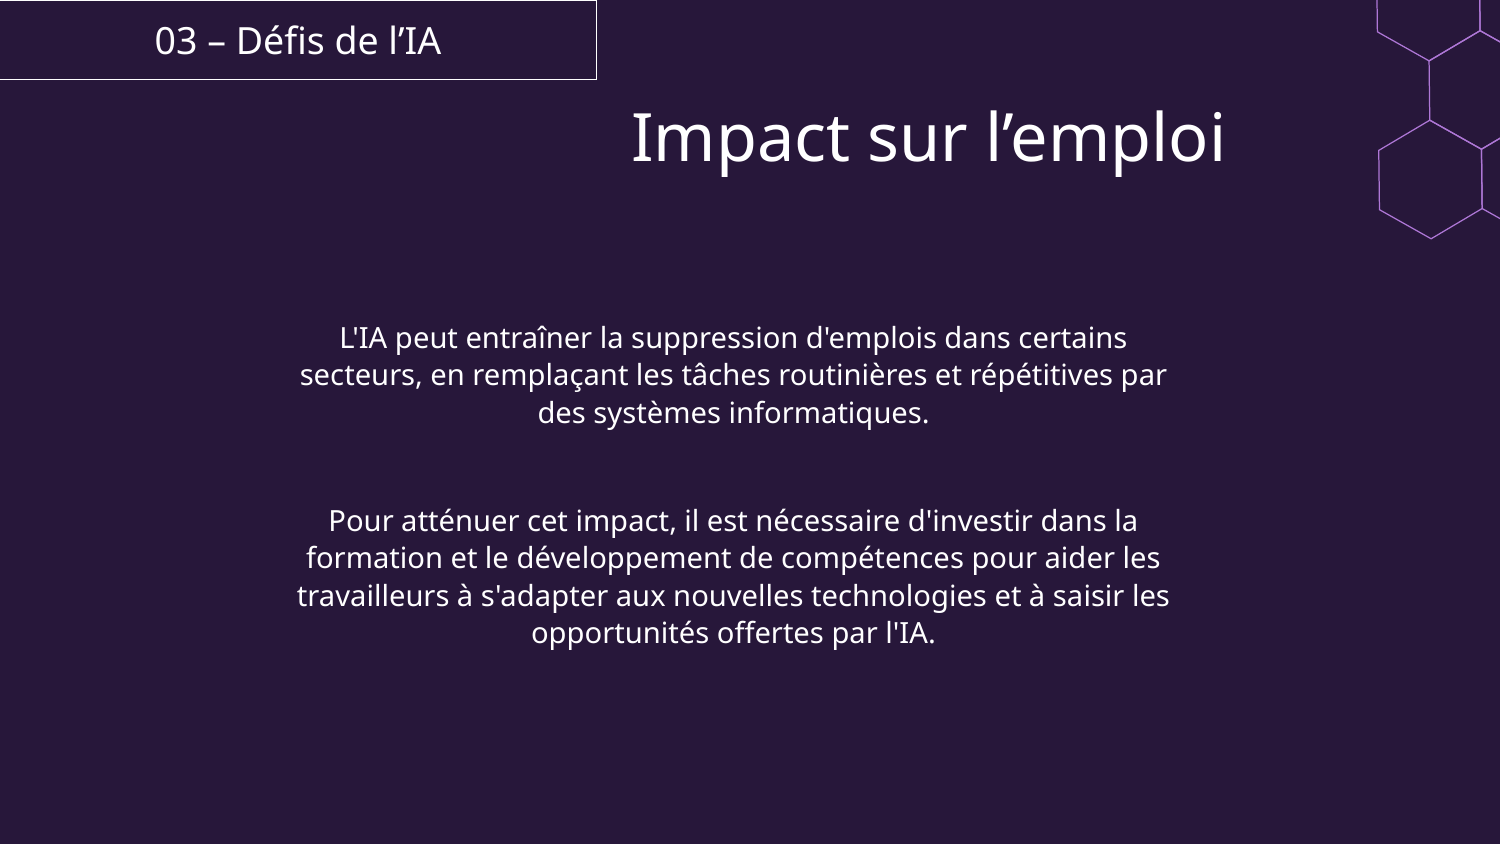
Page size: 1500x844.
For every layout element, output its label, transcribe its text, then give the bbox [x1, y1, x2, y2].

text_box L'IA peut entraîner la suppression d'emplois dans certains secteurs, en remplaçant les tâches routinières et répétitives par des systèmes informatiques. Pour atténuer cet impact, il est nécessaire d'investir dans la formation et le développement de compétences pour aider les travailleurs à s'adapter aux nouvelles technologies et à saisir les opportunités offertes par l'IA. [194, 301, 1198, 745]
text_box 03 – Défis de l’IA [0, 0, 597, 80]
text_box Impact sur l’emploi [297, 80, 1500, 174]
